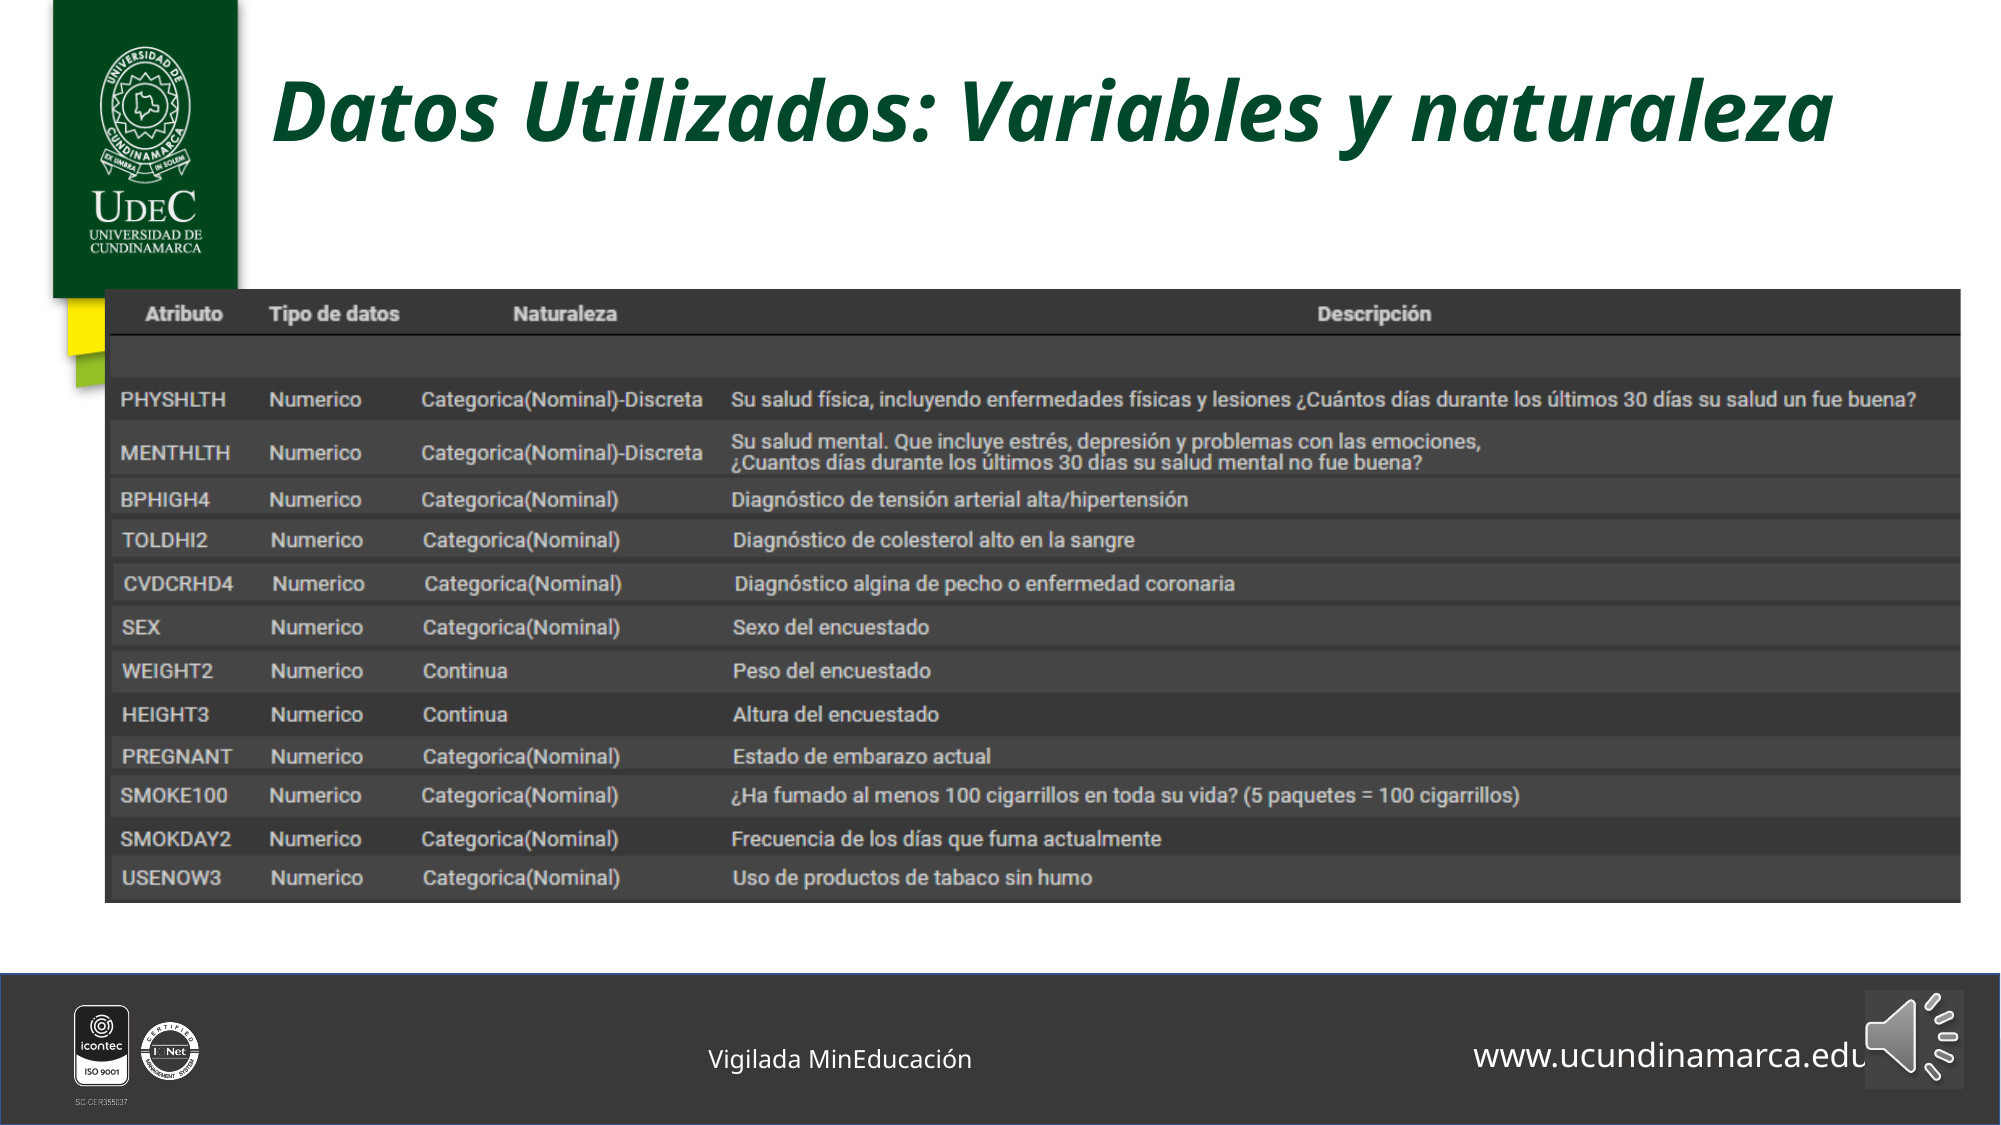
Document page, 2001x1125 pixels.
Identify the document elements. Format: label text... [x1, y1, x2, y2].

picture [1864, 989, 1965, 1090]
picture [74, 1005, 199, 1108]
title Datos Utilizados: Variables y naturaleza [256, 59, 1931, 169]
picture [0, 0, 2001, 973]
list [104, 289, 1961, 903]
